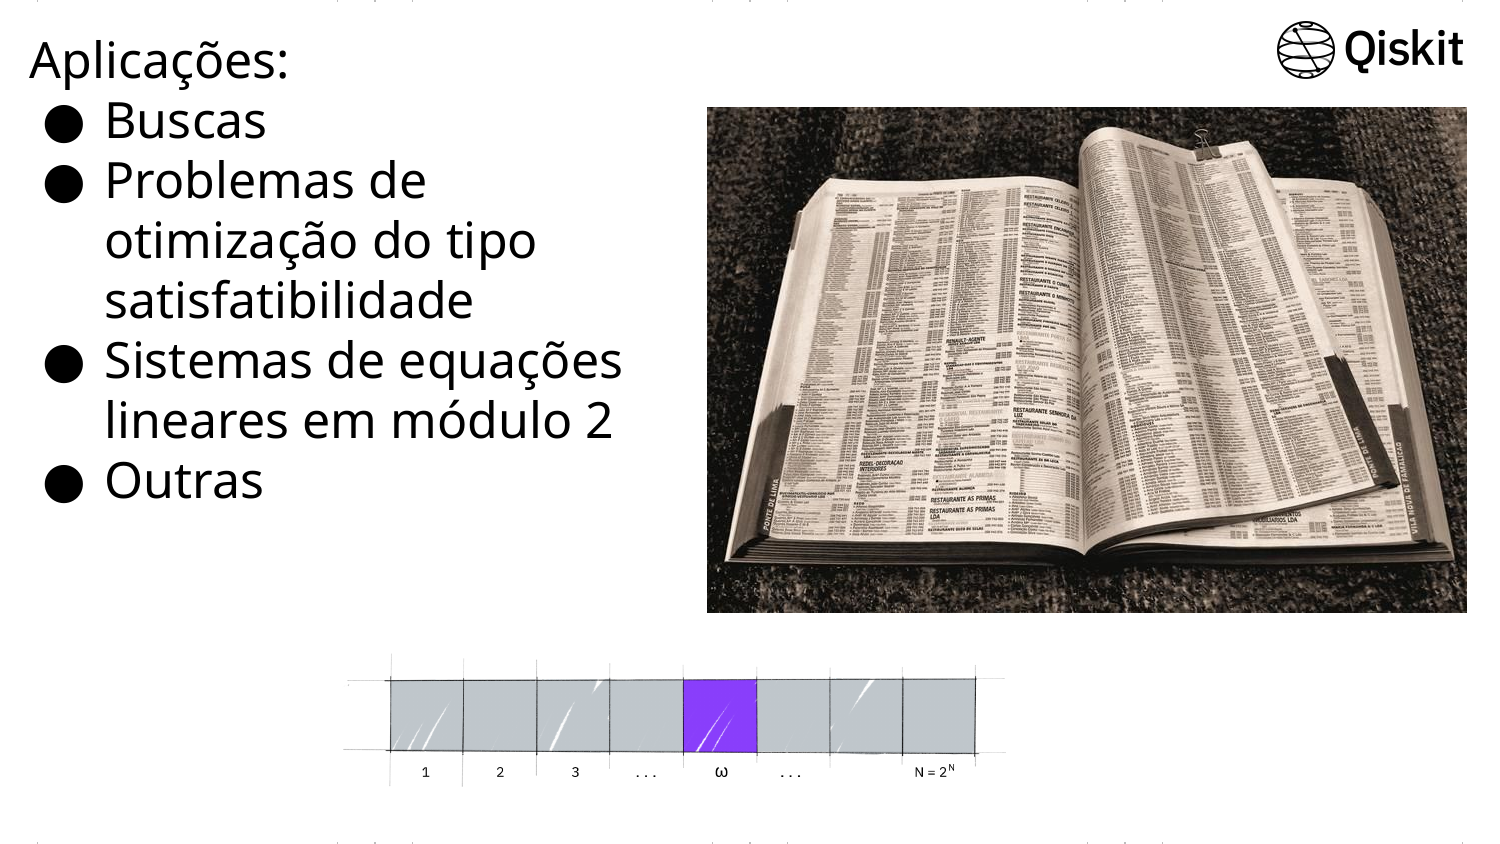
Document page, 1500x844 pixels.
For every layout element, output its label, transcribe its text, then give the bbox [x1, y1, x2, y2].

picture [707, 106, 1468, 613]
picture [315, 621, 1058, 821]
text_box Aplicações: Buscas Problemas de otimização do tipo satisfatibilidade Sistemas de equações lineares em módulo 2 Outras [14, 13, 641, 524]
picture [1277, 21, 1463, 79]
